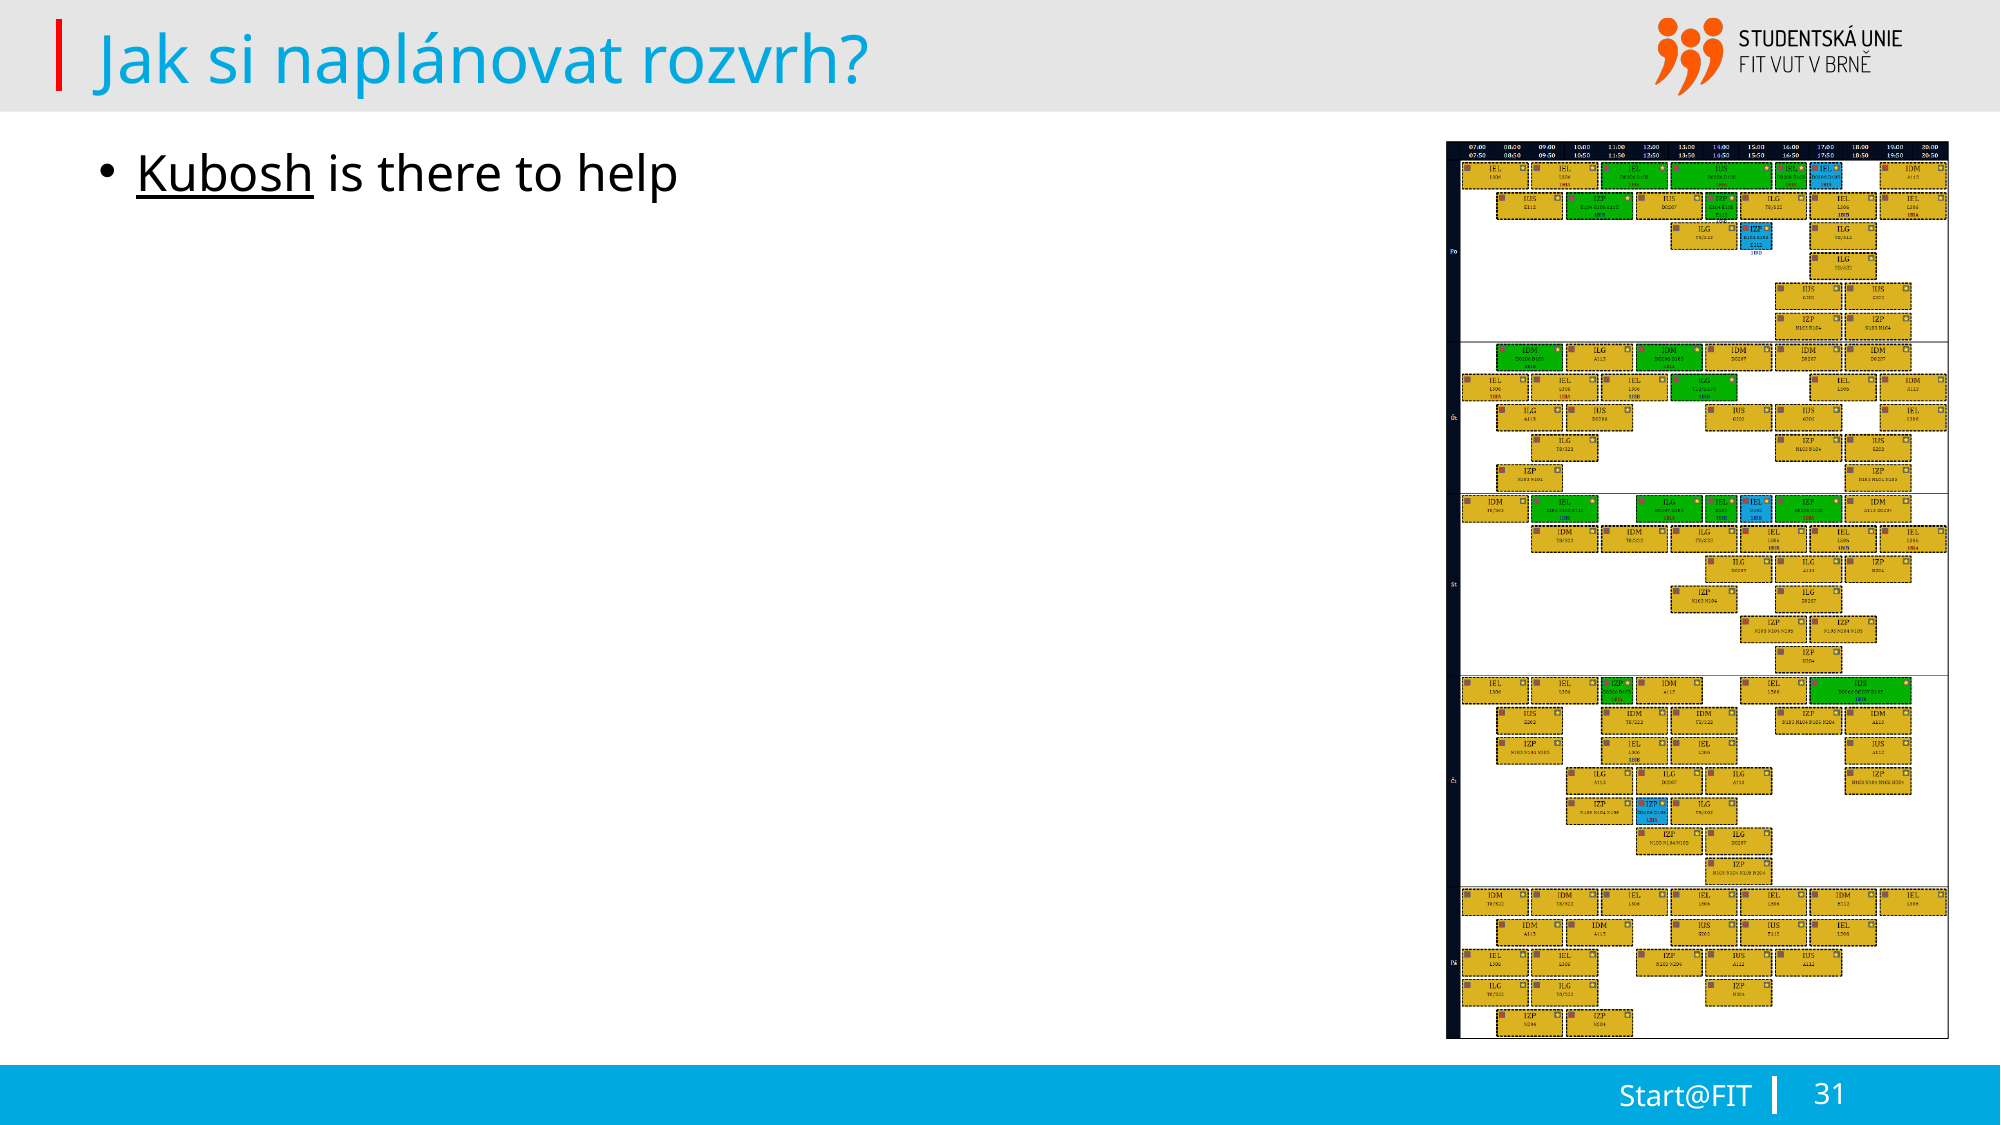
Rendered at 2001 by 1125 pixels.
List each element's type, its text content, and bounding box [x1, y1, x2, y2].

title Jak si naplánovat rozvrh? [83, 11, 2000, 112]
footer Start@FIT [137, 1076, 1768, 1114]
list Kubosh is there to help [83, 135, 1438, 1046]
picture [1440, 134, 1963, 1049]
slide_number 31 [1787, 1076, 1863, 1114]
